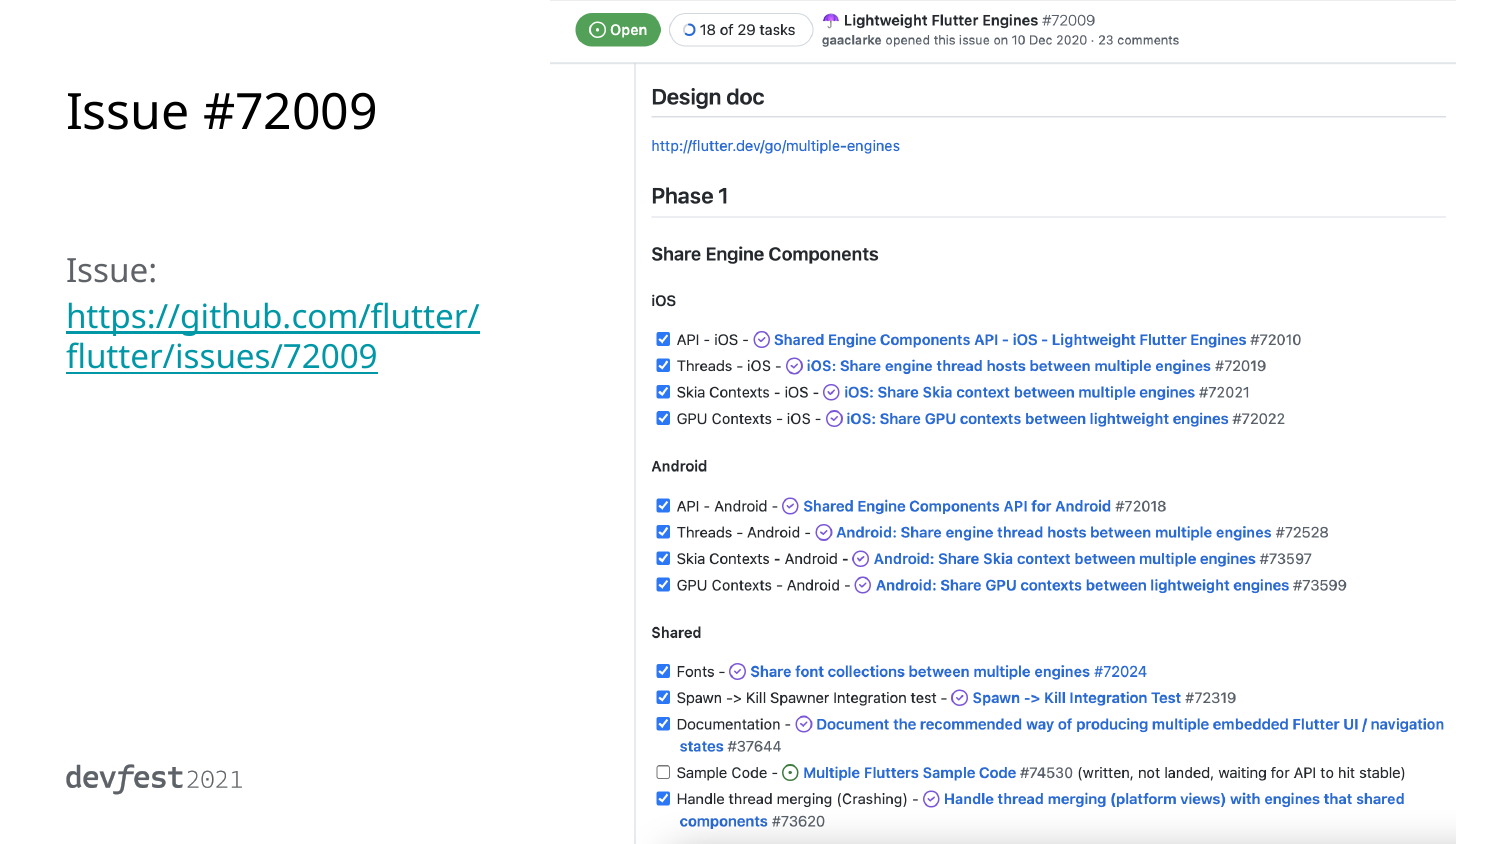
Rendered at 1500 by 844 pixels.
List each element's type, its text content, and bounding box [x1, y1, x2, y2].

title Issue #72009 [51, 91, 512, 216]
picture [65, 761, 243, 797]
picture [549, 0, 1457, 844]
list Issue: https://github.com/flutter/flutter/issues/72009 [51, 227, 512, 750]
